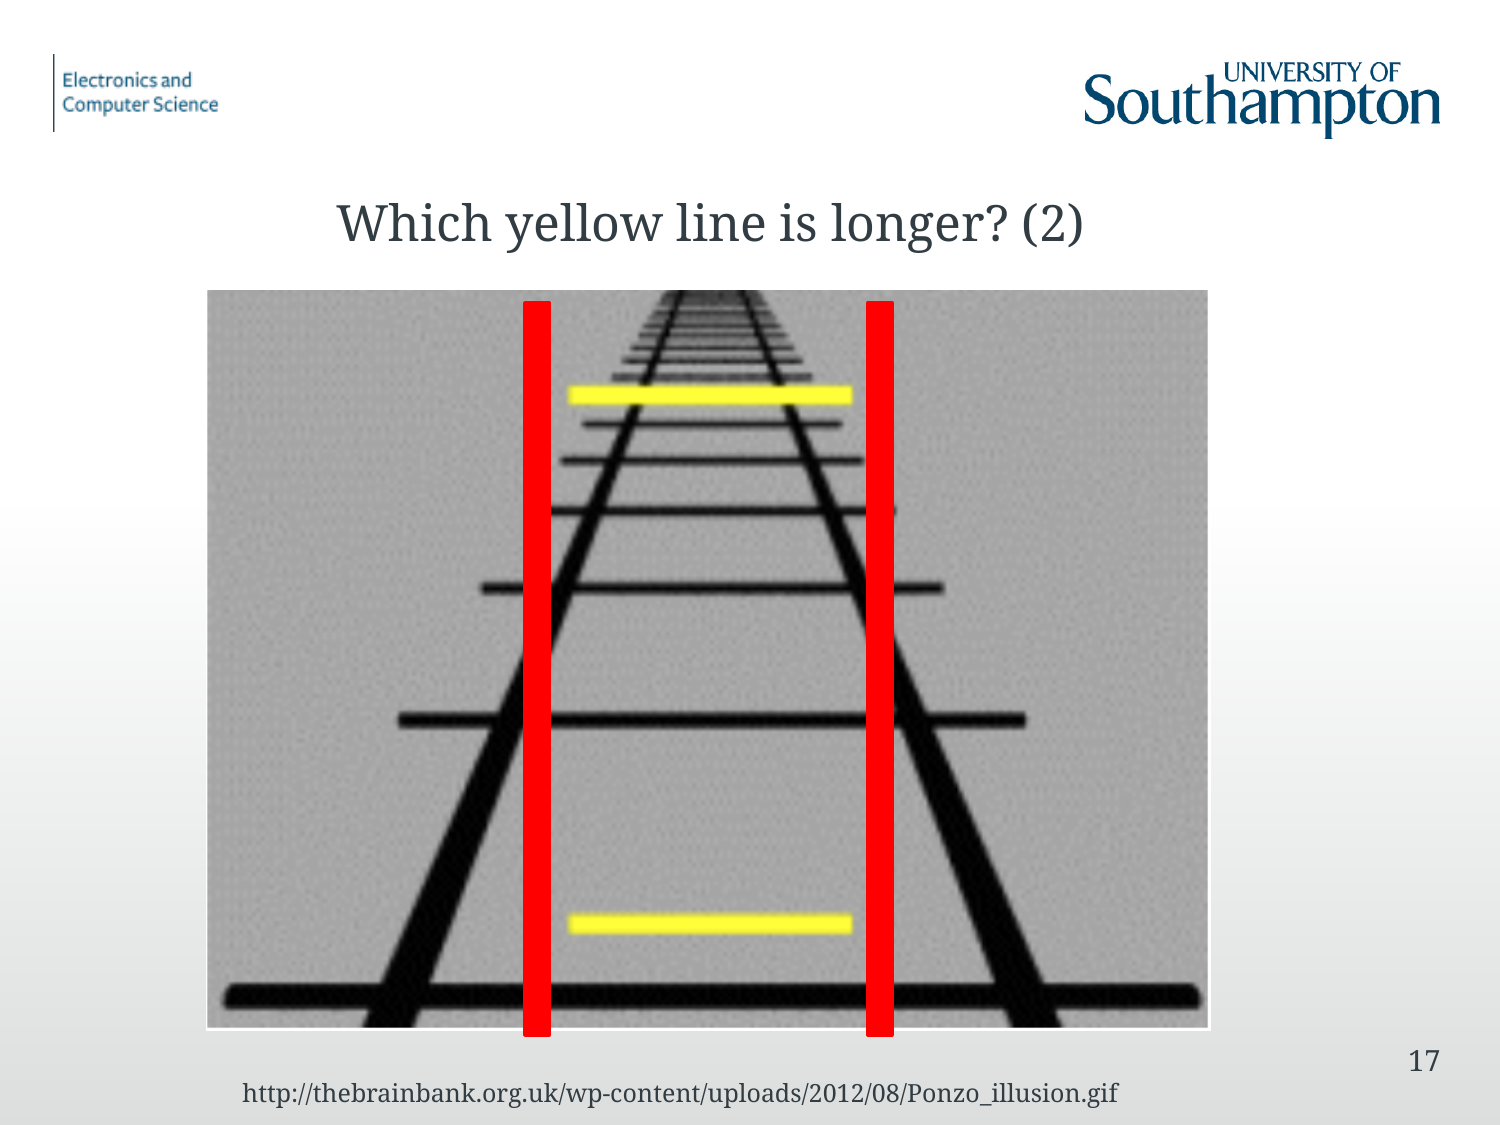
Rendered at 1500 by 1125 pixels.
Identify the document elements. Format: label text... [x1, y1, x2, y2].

picture [206, 290, 1211, 1032]
text_box http://thebrainbank.org.uk/wp-content/uploads/2012/08/Ponzo_illusion.gif [227, 1070, 1134, 1116]
slide_number 17 [1128, 1034, 1441, 1110]
picture [1085, 62, 1440, 139]
text_box Which yellow line is longer? (2) [321, 184, 1100, 260]
